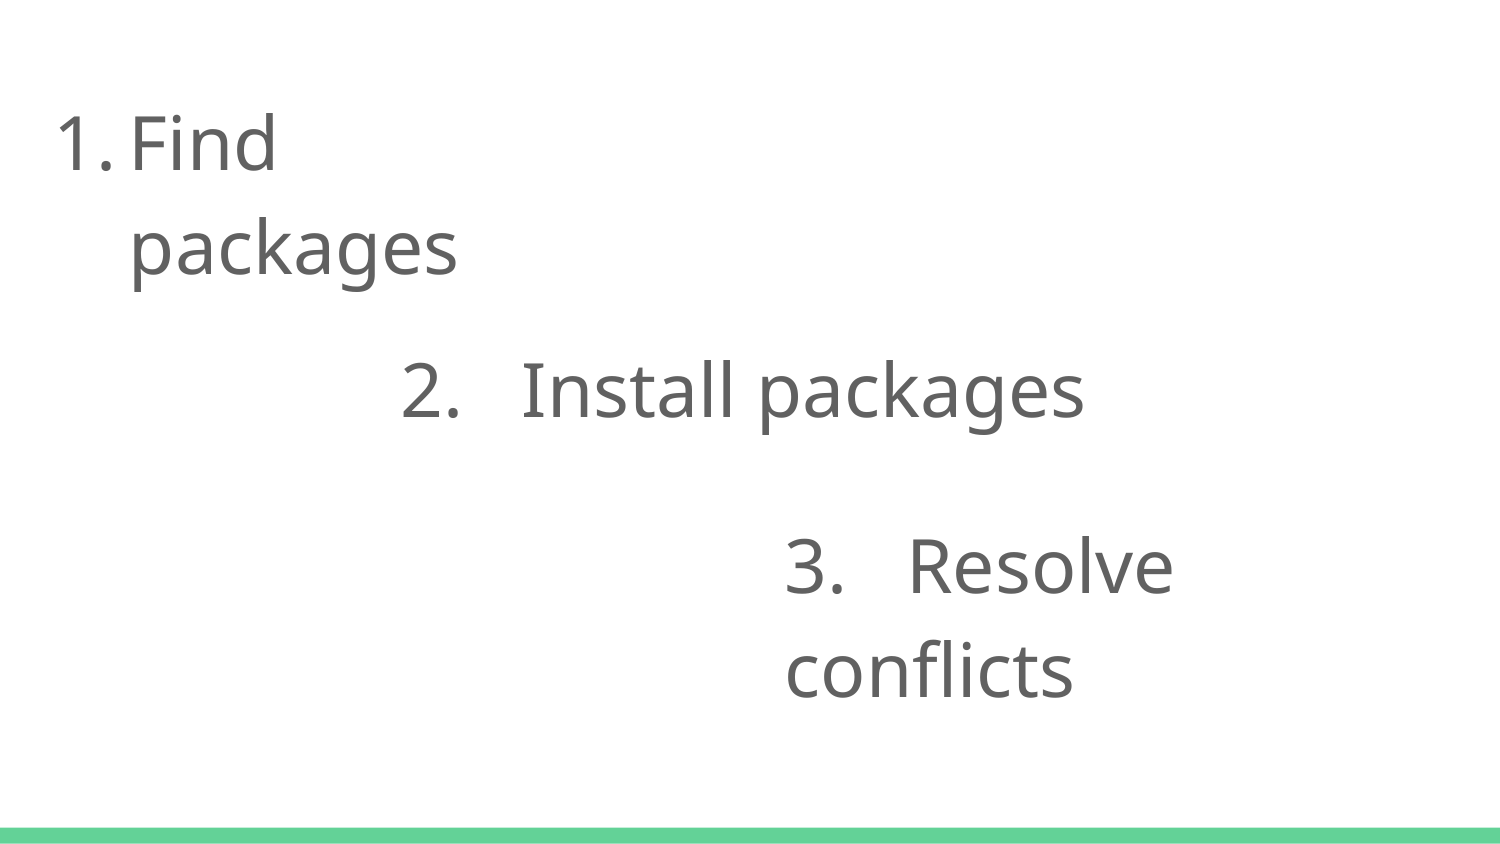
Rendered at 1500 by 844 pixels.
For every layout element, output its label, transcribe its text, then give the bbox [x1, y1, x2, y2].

text_box 2. Install packages [385, 302, 1116, 461]
text_box 3. Resolve conflicts [769, 460, 1500, 758]
list Find packages [38, 67, 625, 226]
